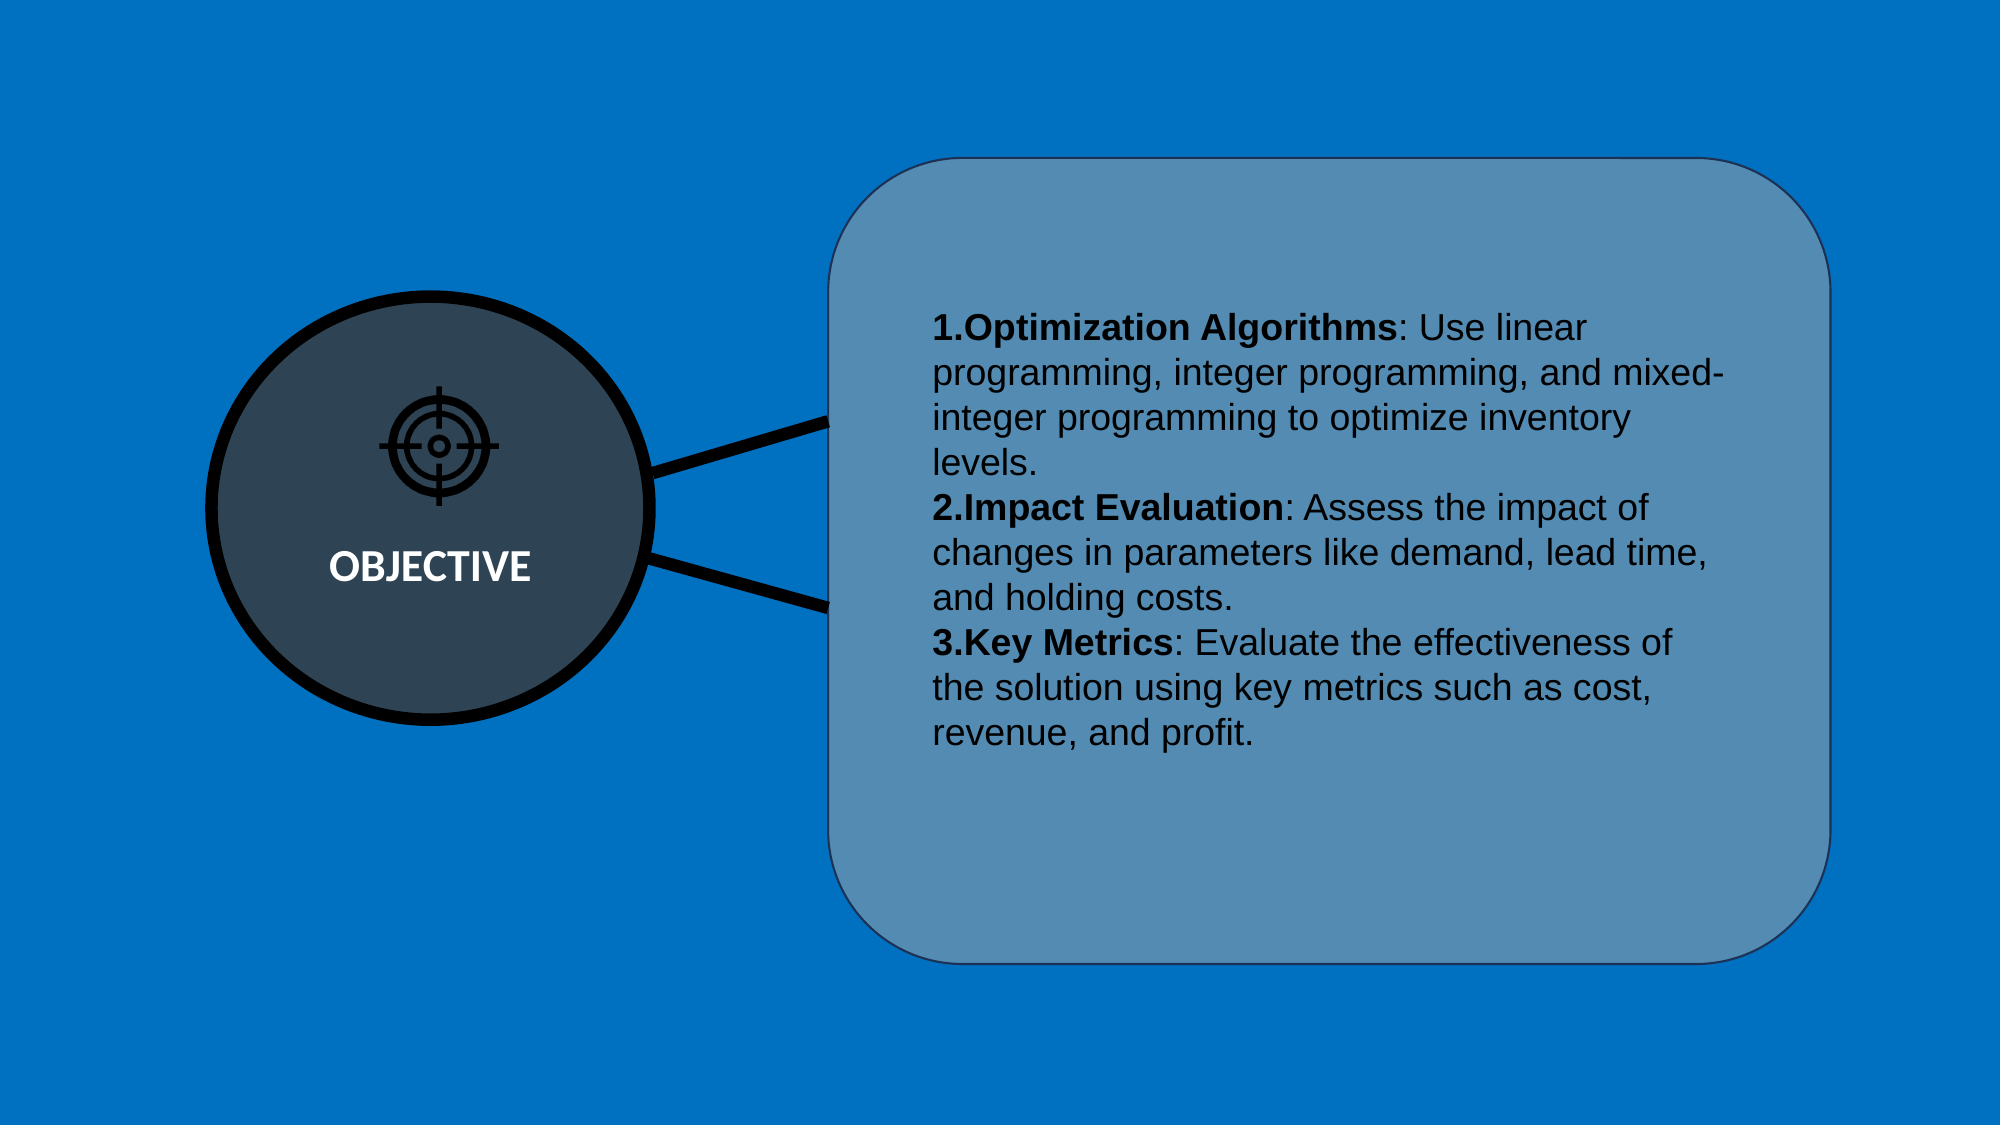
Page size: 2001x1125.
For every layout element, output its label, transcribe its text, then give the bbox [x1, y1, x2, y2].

text_box Optimization Algorithms: Use linear programming, integer programming, and mixed-integer programming to optimize inventory levels. Impact Evaluation: Assess the impact of changes in parameters like demand, lead time, and holding costs. Key Metrics: Evaluate the effectiveness of the solution using key metrics such as cost, revenue, and profit. [917, 295, 1743, 806]
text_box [652, 421, 829, 474]
text_box OBJECTIVE [210, 295, 651, 721]
text_box [827, 156, 1832, 966]
picture [369, 376, 509, 516]
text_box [640, 556, 829, 608]
